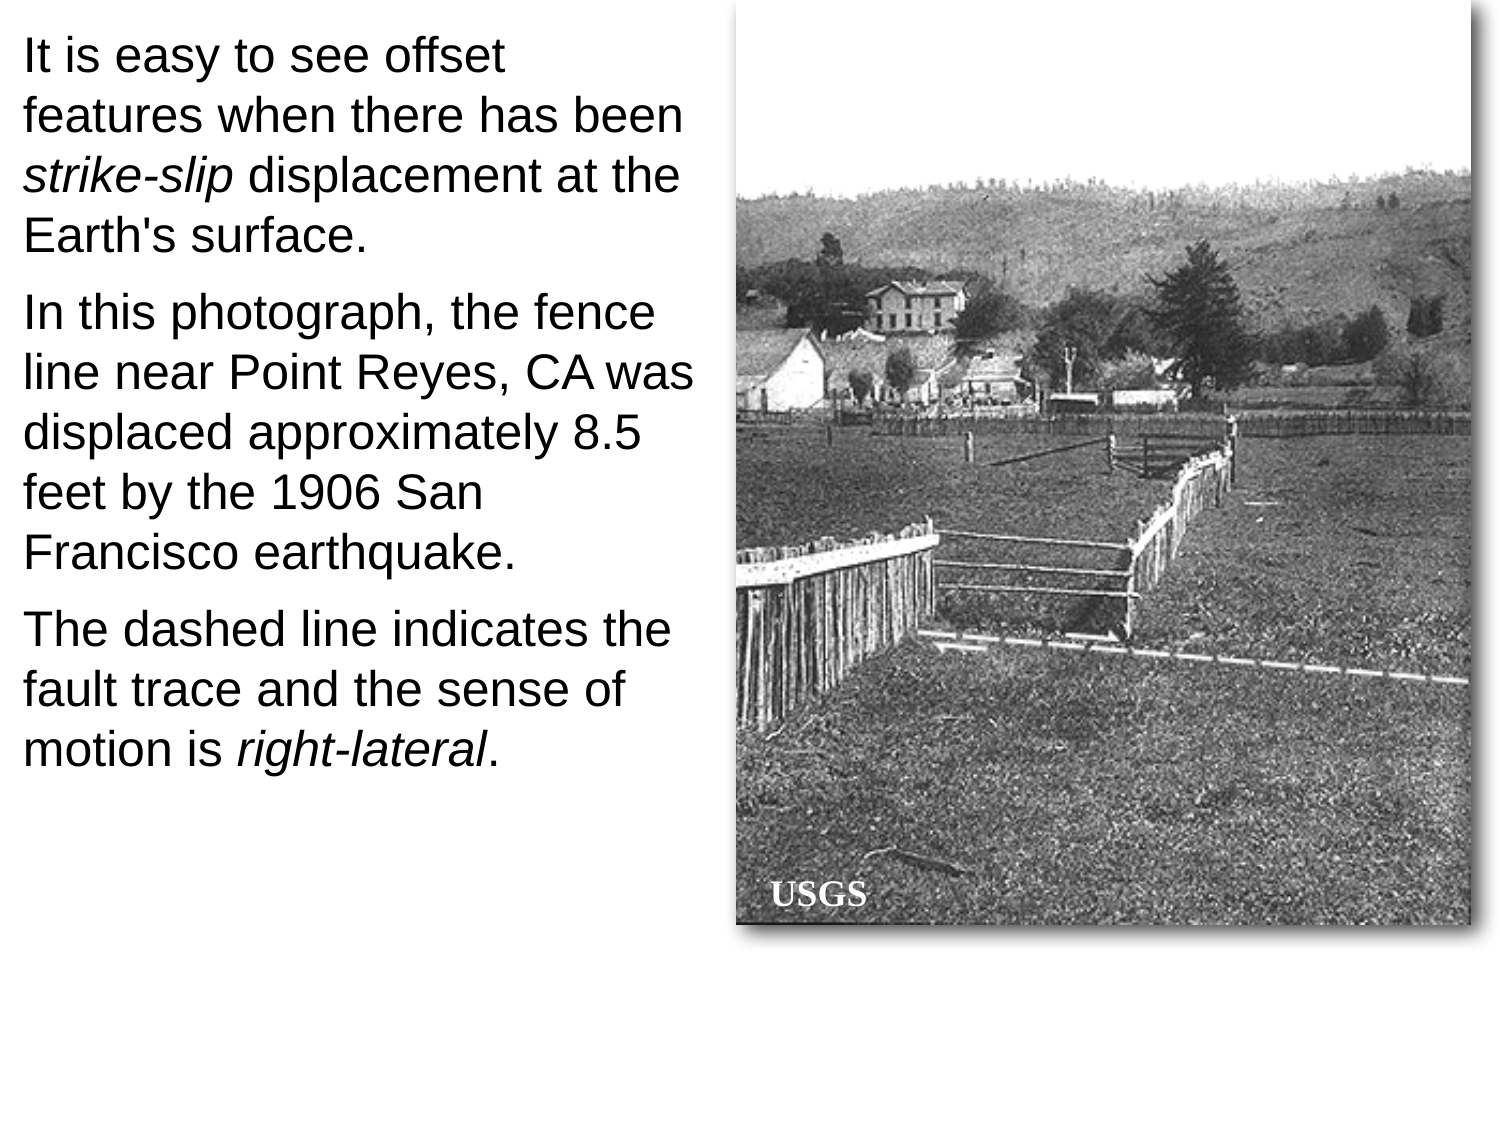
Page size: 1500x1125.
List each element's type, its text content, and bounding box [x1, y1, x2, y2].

picture [736, 0, 1472, 926]
text_box It is easy to see offset features when there has been strike-slip displacement at the Earth's surface. In this photograph, the fence line near Point Reyes, CA was displaced approximately 8.5 feet by the 1906 San Francisco earthquake. The dashed line indicates the fault trace and the sense of motion is right-lateral. [16, 16, 707, 783]
